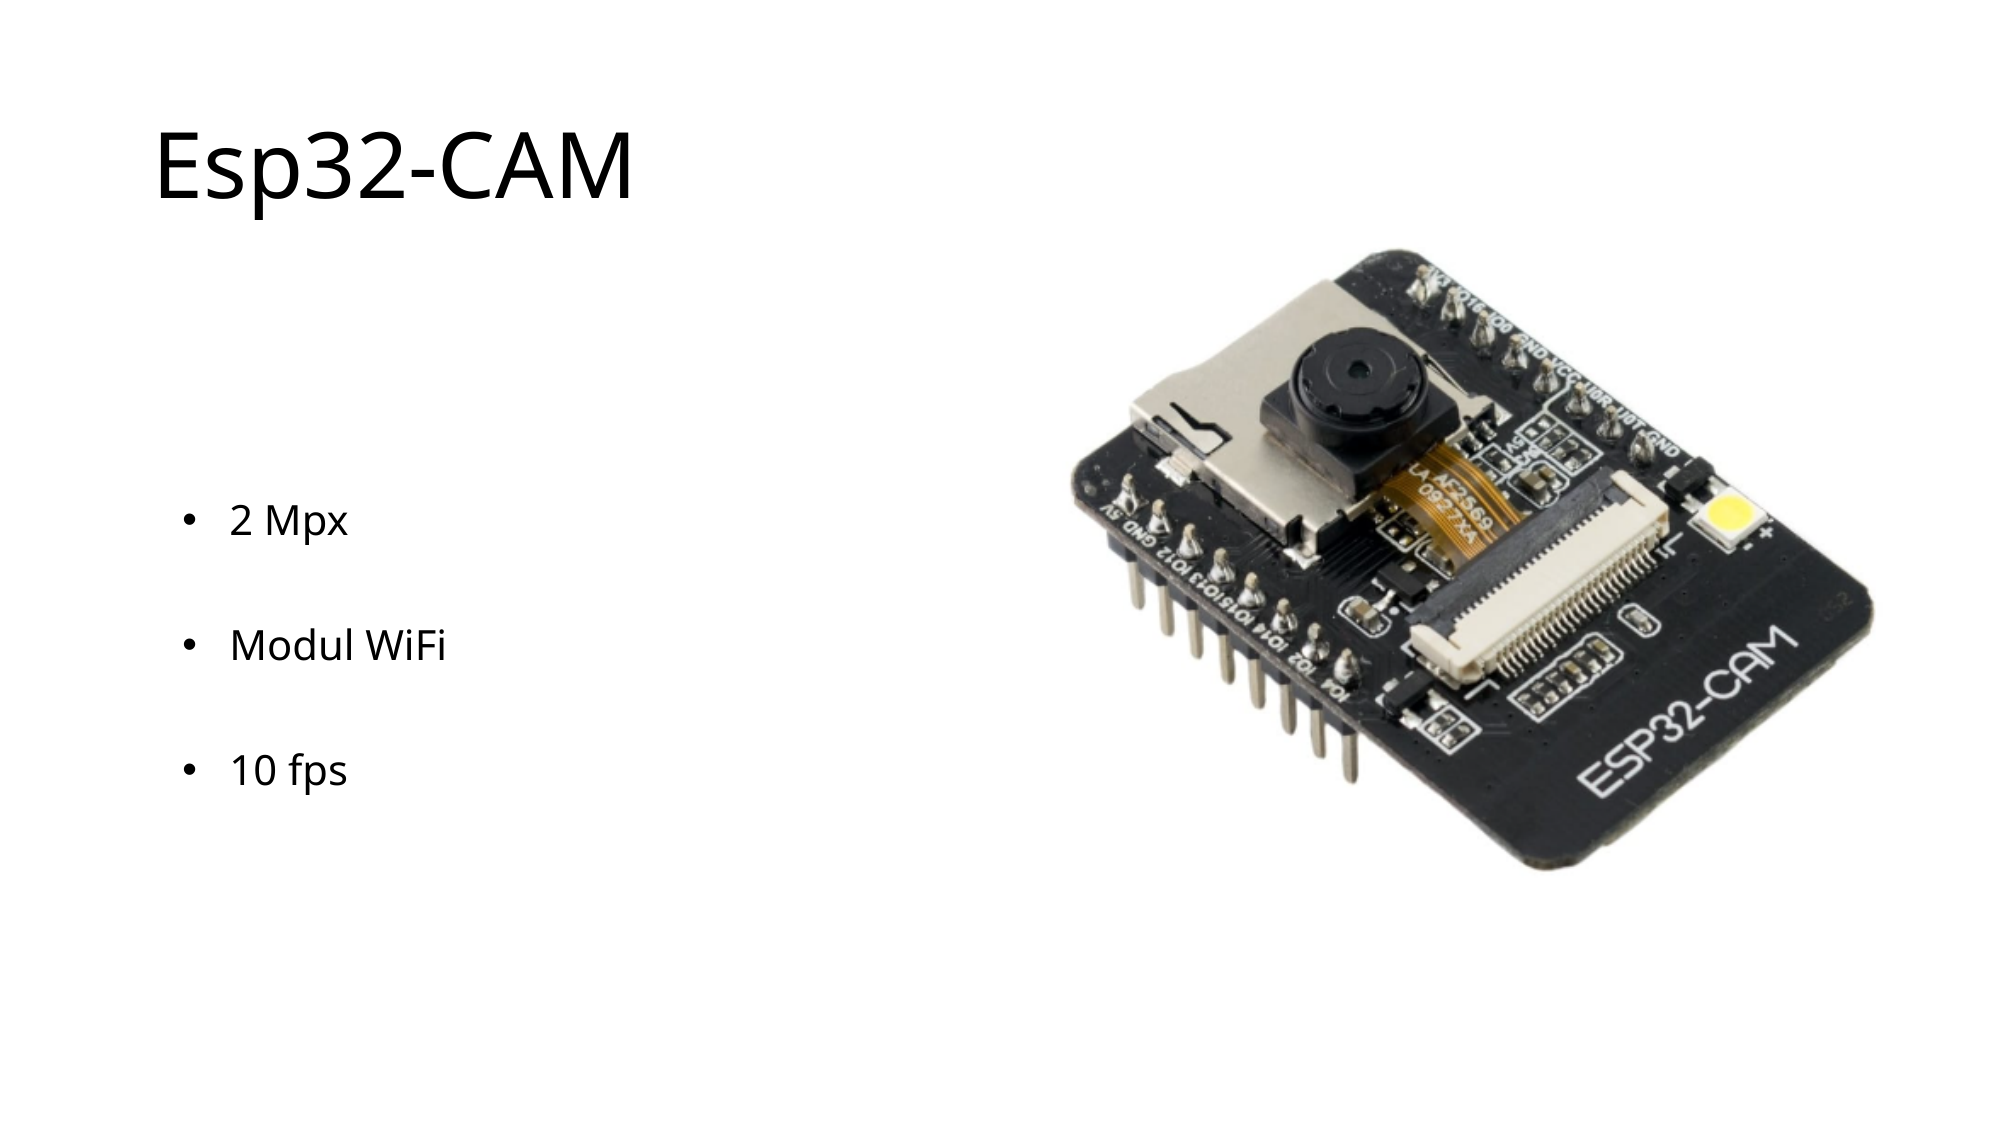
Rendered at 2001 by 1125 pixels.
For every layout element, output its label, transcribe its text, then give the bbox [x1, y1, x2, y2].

text_box 2 Mpx Modul WiFi 10 fps [167, 411, 710, 802]
title Esp32-CAM [137, 59, 1863, 278]
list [1009, 240, 1933, 885]
